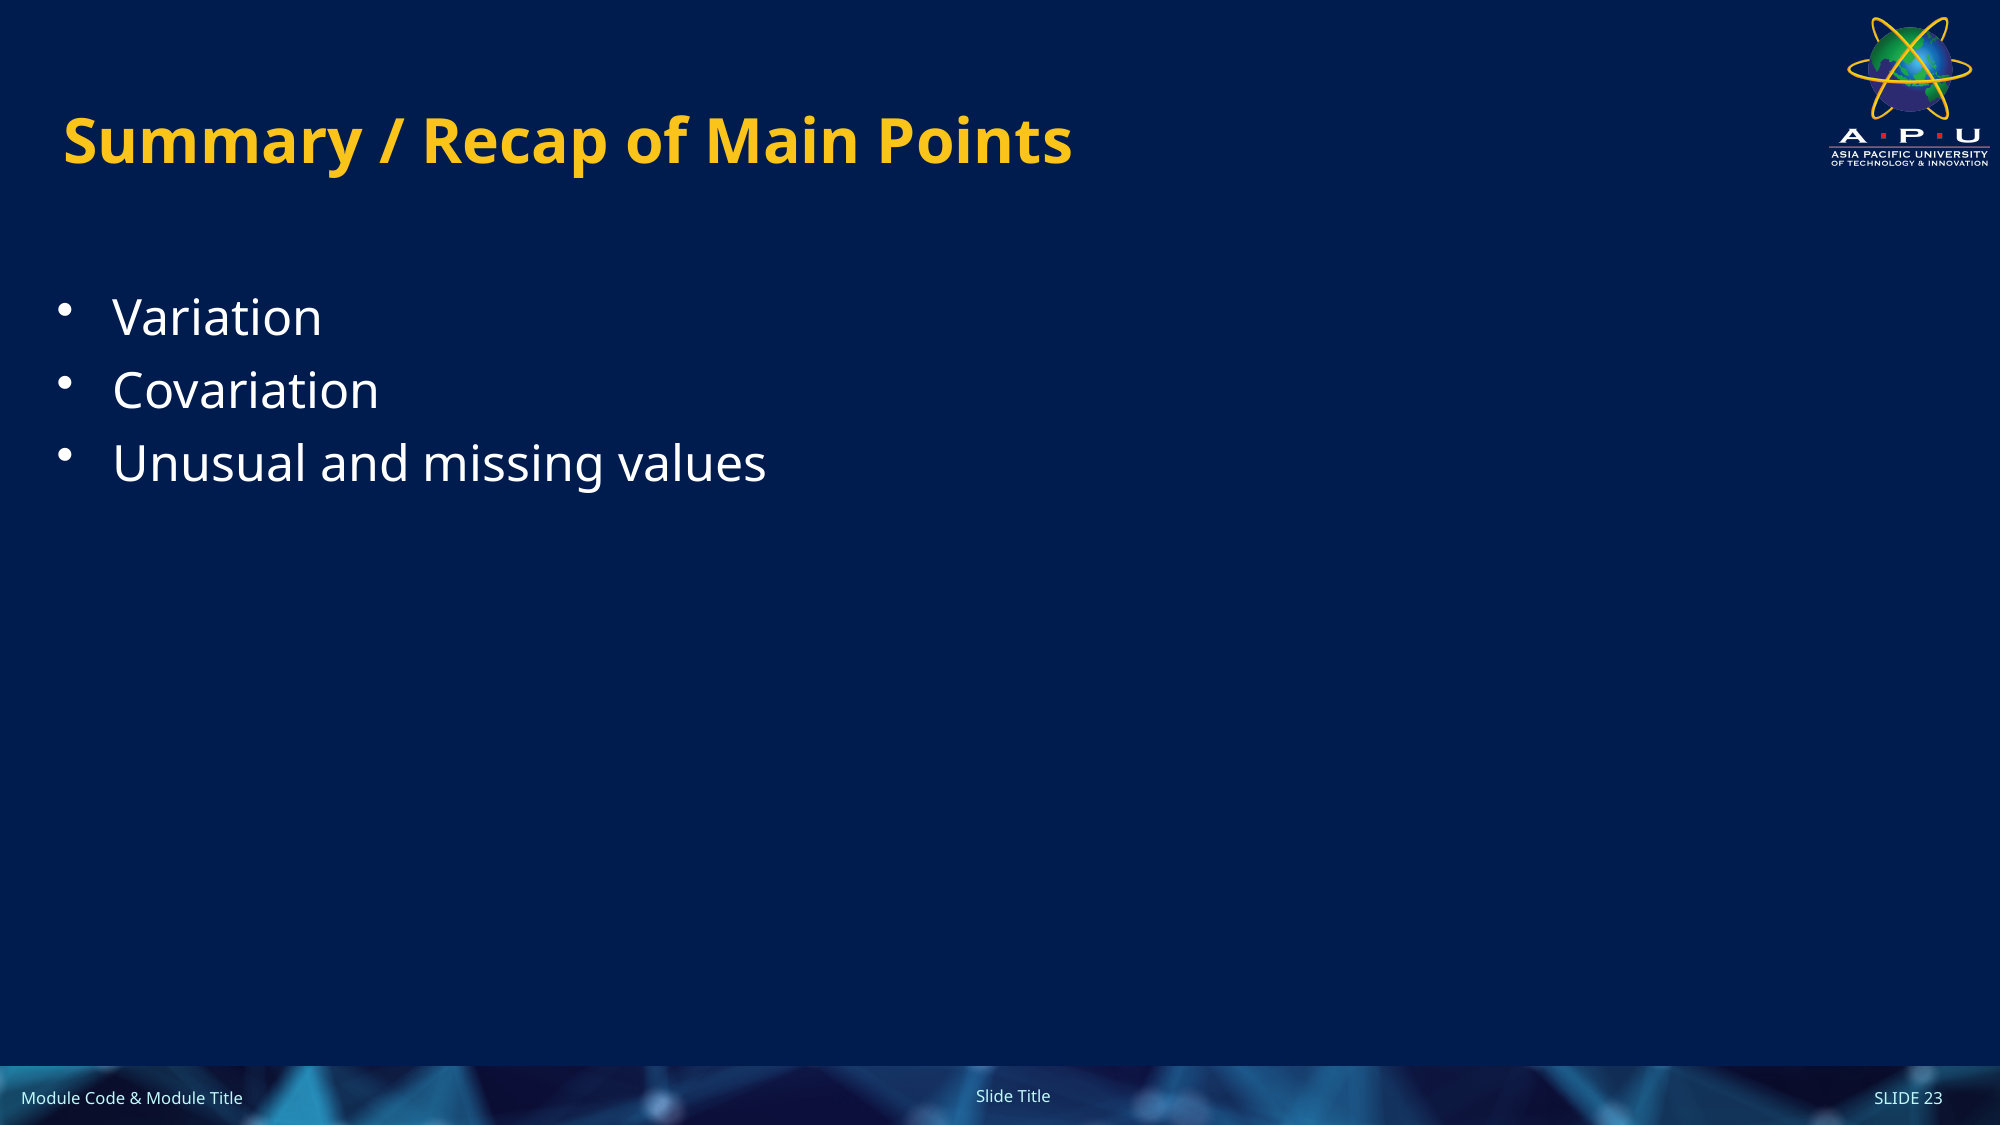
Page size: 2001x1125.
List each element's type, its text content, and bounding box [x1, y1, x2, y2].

picture [1829, 4, 1990, 166]
title Summary / Recap of Main Points [48, 45, 1764, 233]
list Variation Covariation Unusual and missing values [41, 278, 1969, 1021]
picture [0, 1066, 2000, 1125]
